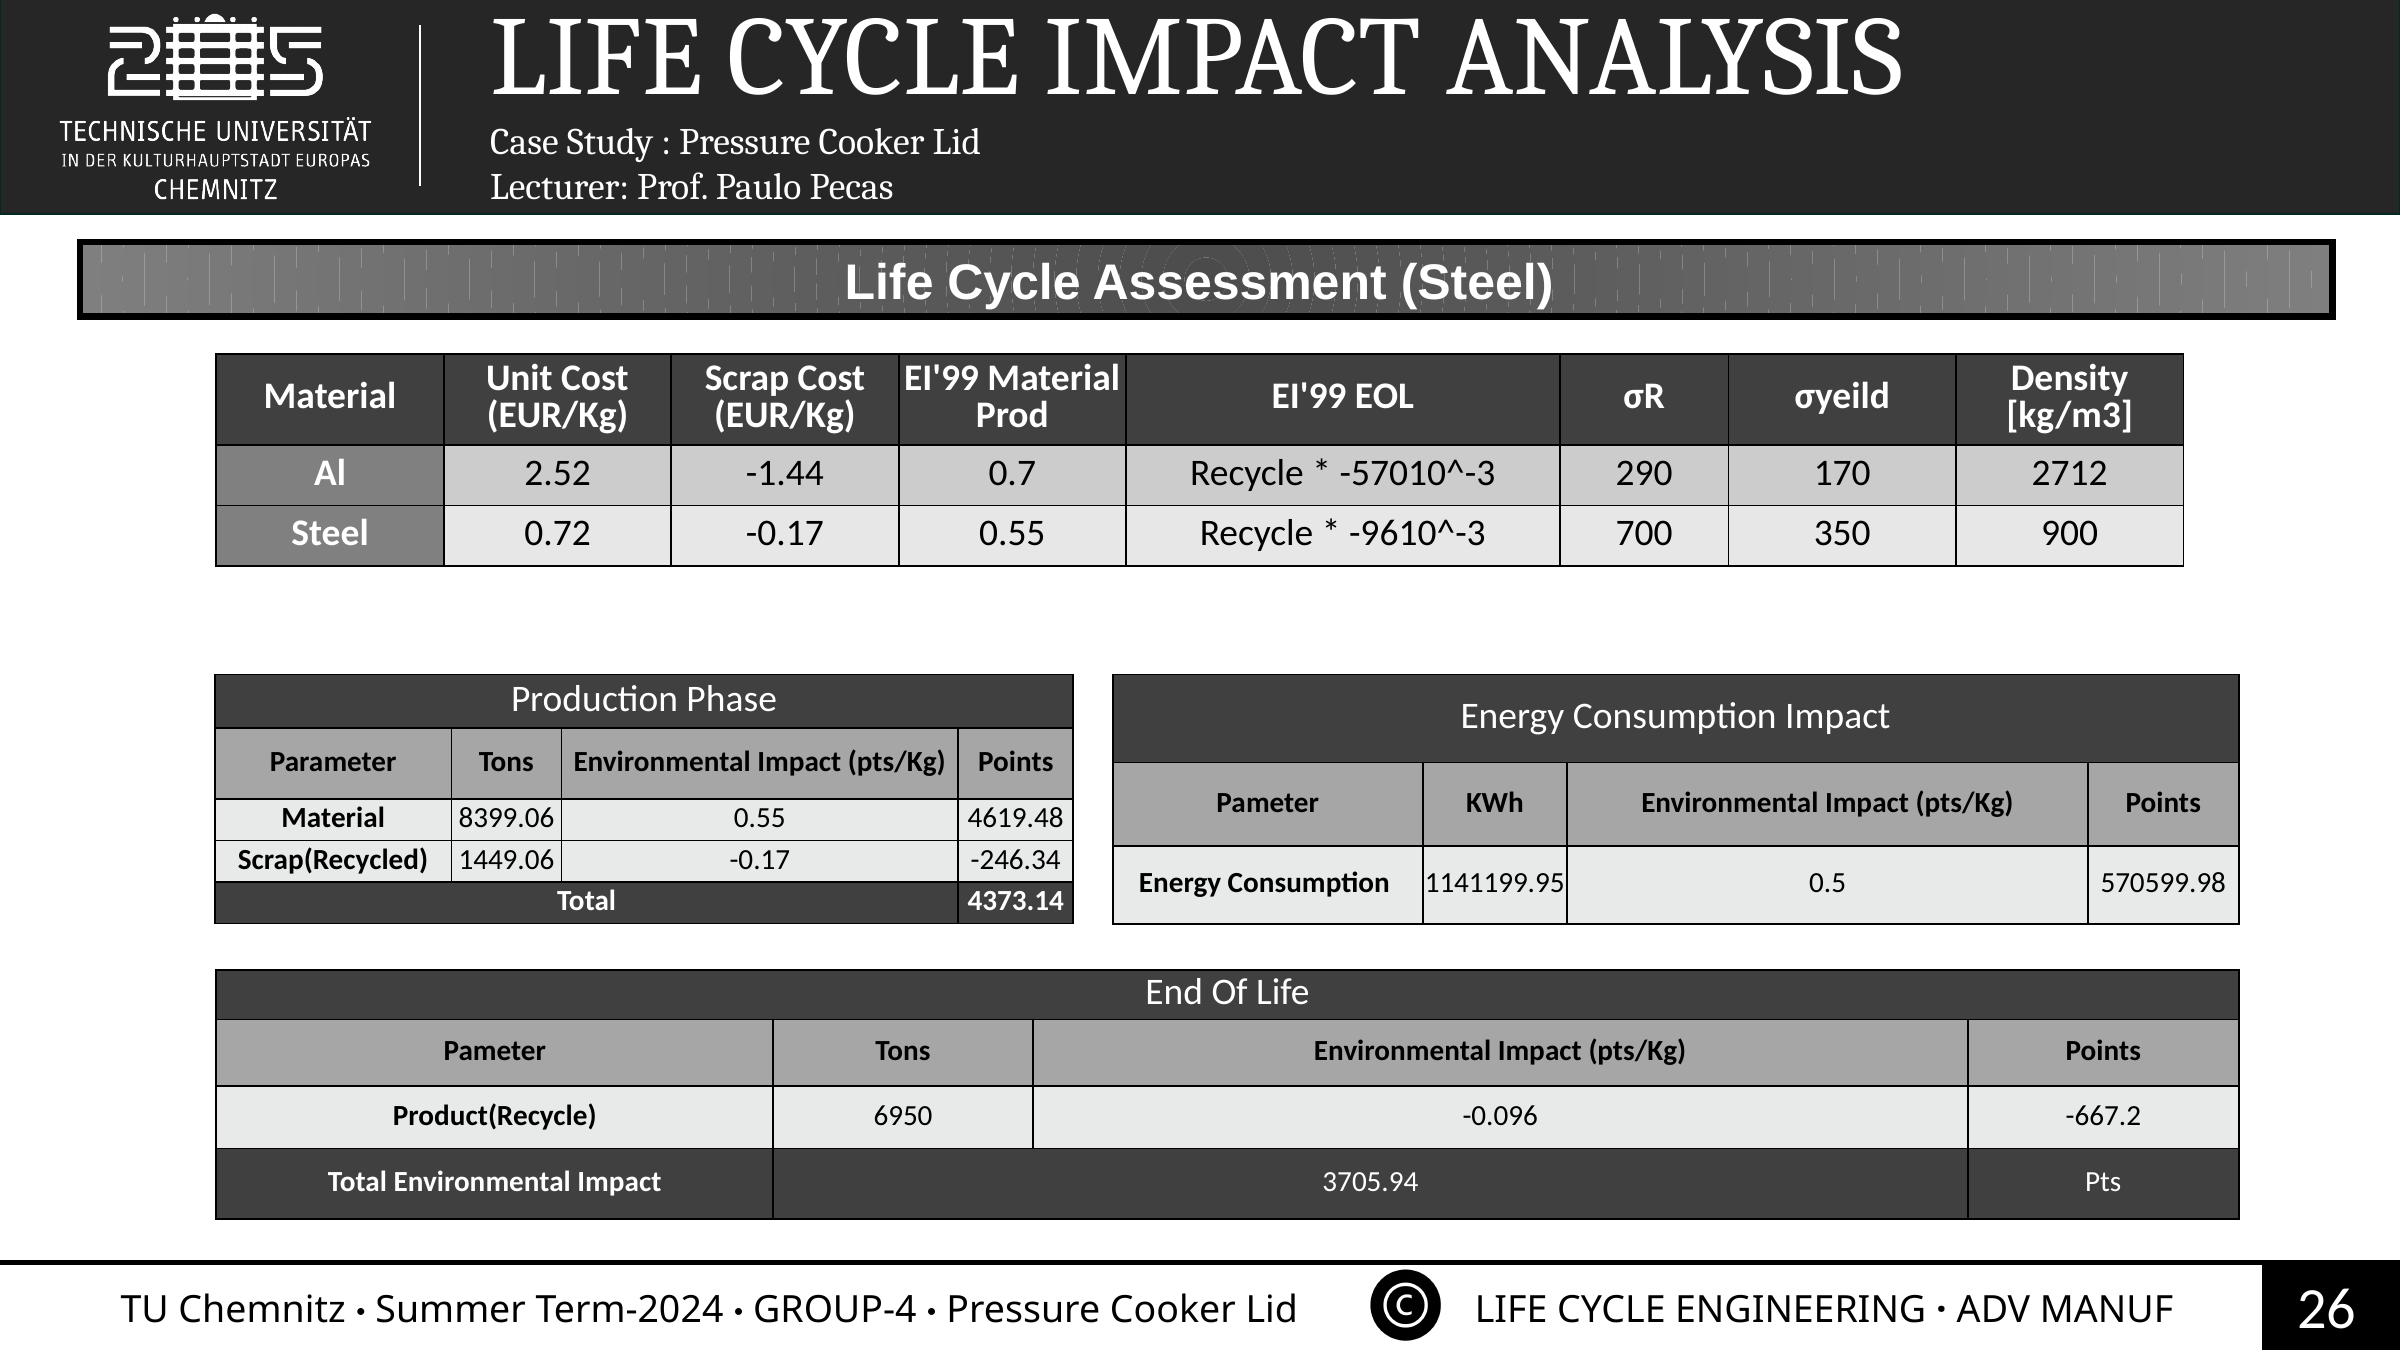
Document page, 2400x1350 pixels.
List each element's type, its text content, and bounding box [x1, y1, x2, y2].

table_cell -0.096 [1034, 1087, 1967, 1148]
table_cell 1141199.95 [1424, 847, 1566, 923]
table_cell -246.34 [959, 841, 1072, 881]
table_cell Environmental Impact (pts/Kg) [562, 729, 957, 798]
table_cell -667.2 [1969, 1087, 2238, 1148]
table_header Production Phase [216, 675, 1072, 727]
table_cell 0.5 [1568, 847, 2087, 923]
table_cell 570599.98 [2089, 847, 2238, 923]
table_cell Points [2089, 763, 2238, 845]
table_cell Total [216, 883, 957, 923]
table_cell KWh [1424, 763, 1566, 845]
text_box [0, 0, 2400, 338]
table_cell -0.17 [562, 841, 957, 881]
table_cell Product(Recycle) [217, 1087, 772, 1148]
table_cell 6950 [774, 1087, 1032, 1148]
table_cell Parameter [216, 729, 451, 798]
table_header End Of Life [217, 971, 2238, 1019]
table_cell 8399.06 [452, 800, 561, 840]
table_cell 1449.06 [452, 841, 561, 881]
table_cell 4619.48 [959, 800, 1072, 840]
table_cell Pameter [217, 1020, 772, 1085]
table_cell Total Environmental Impact [217, 1149, 772, 1218]
table_cell Tons [774, 1020, 1032, 1085]
table_cell Points [1969, 1020, 2238, 1085]
table_header Energy Consumption Impact [1114, 675, 2238, 762]
table_cell 3705.94 [774, 1149, 1967, 1218]
table_cell Points [959, 729, 1072, 798]
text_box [0, 1260, 2400, 1350]
table_cell Energy Consumption [1114, 847, 1422, 923]
table_cell Environmental Impact (pts/Kg) [1034, 1020, 1967, 1085]
table_cell Environmental Impact (pts/Kg) [1568, 763, 2087, 845]
table_cell Pts [1969, 1149, 2238, 1218]
table_cell 0.55 [562, 800, 957, 840]
table_cell Tons [452, 729, 561, 798]
table_cell Scrap(Recycled) [216, 841, 451, 881]
table_cell Pameter [1114, 763, 1422, 845]
table_cell 4373.14 [959, 883, 1072, 923]
table_cell Material [216, 800, 451, 840]
